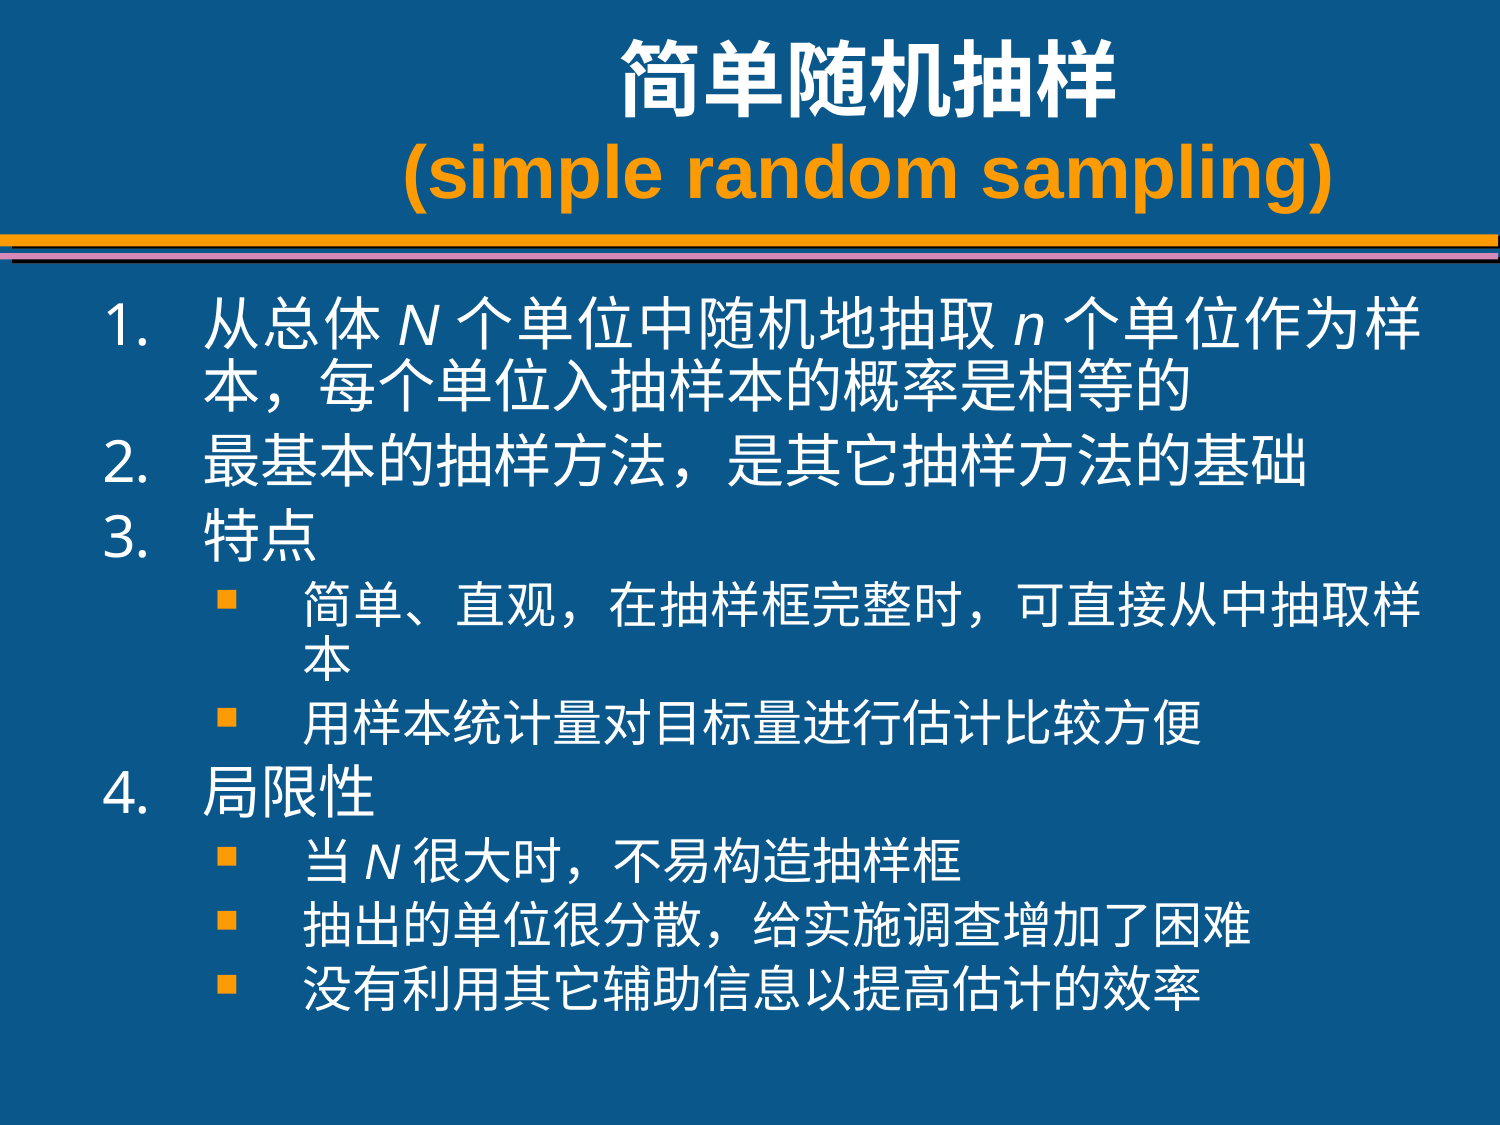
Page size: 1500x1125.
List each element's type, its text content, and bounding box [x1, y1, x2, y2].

title 简单随机抽样 (simple random sampling) [312, 37, 1425, 213]
list 从总体N个单位中随机地抽取n个单位作为样本，每个单位入抽样本的概率是相等的 最基本的抽样方法，是其它抽样方法的基础 特点 简单、直观，在抽样框完整时，可直接从中抽取样本 用样本统计量对目标量进行估计比较方便 局限性 当N很大时，不易构造抽样框 抽出的单位很分散，给实施调查增加了困难 没有利用其它辅助信息以提高估计的效率 [87, 287, 1438, 1050]
